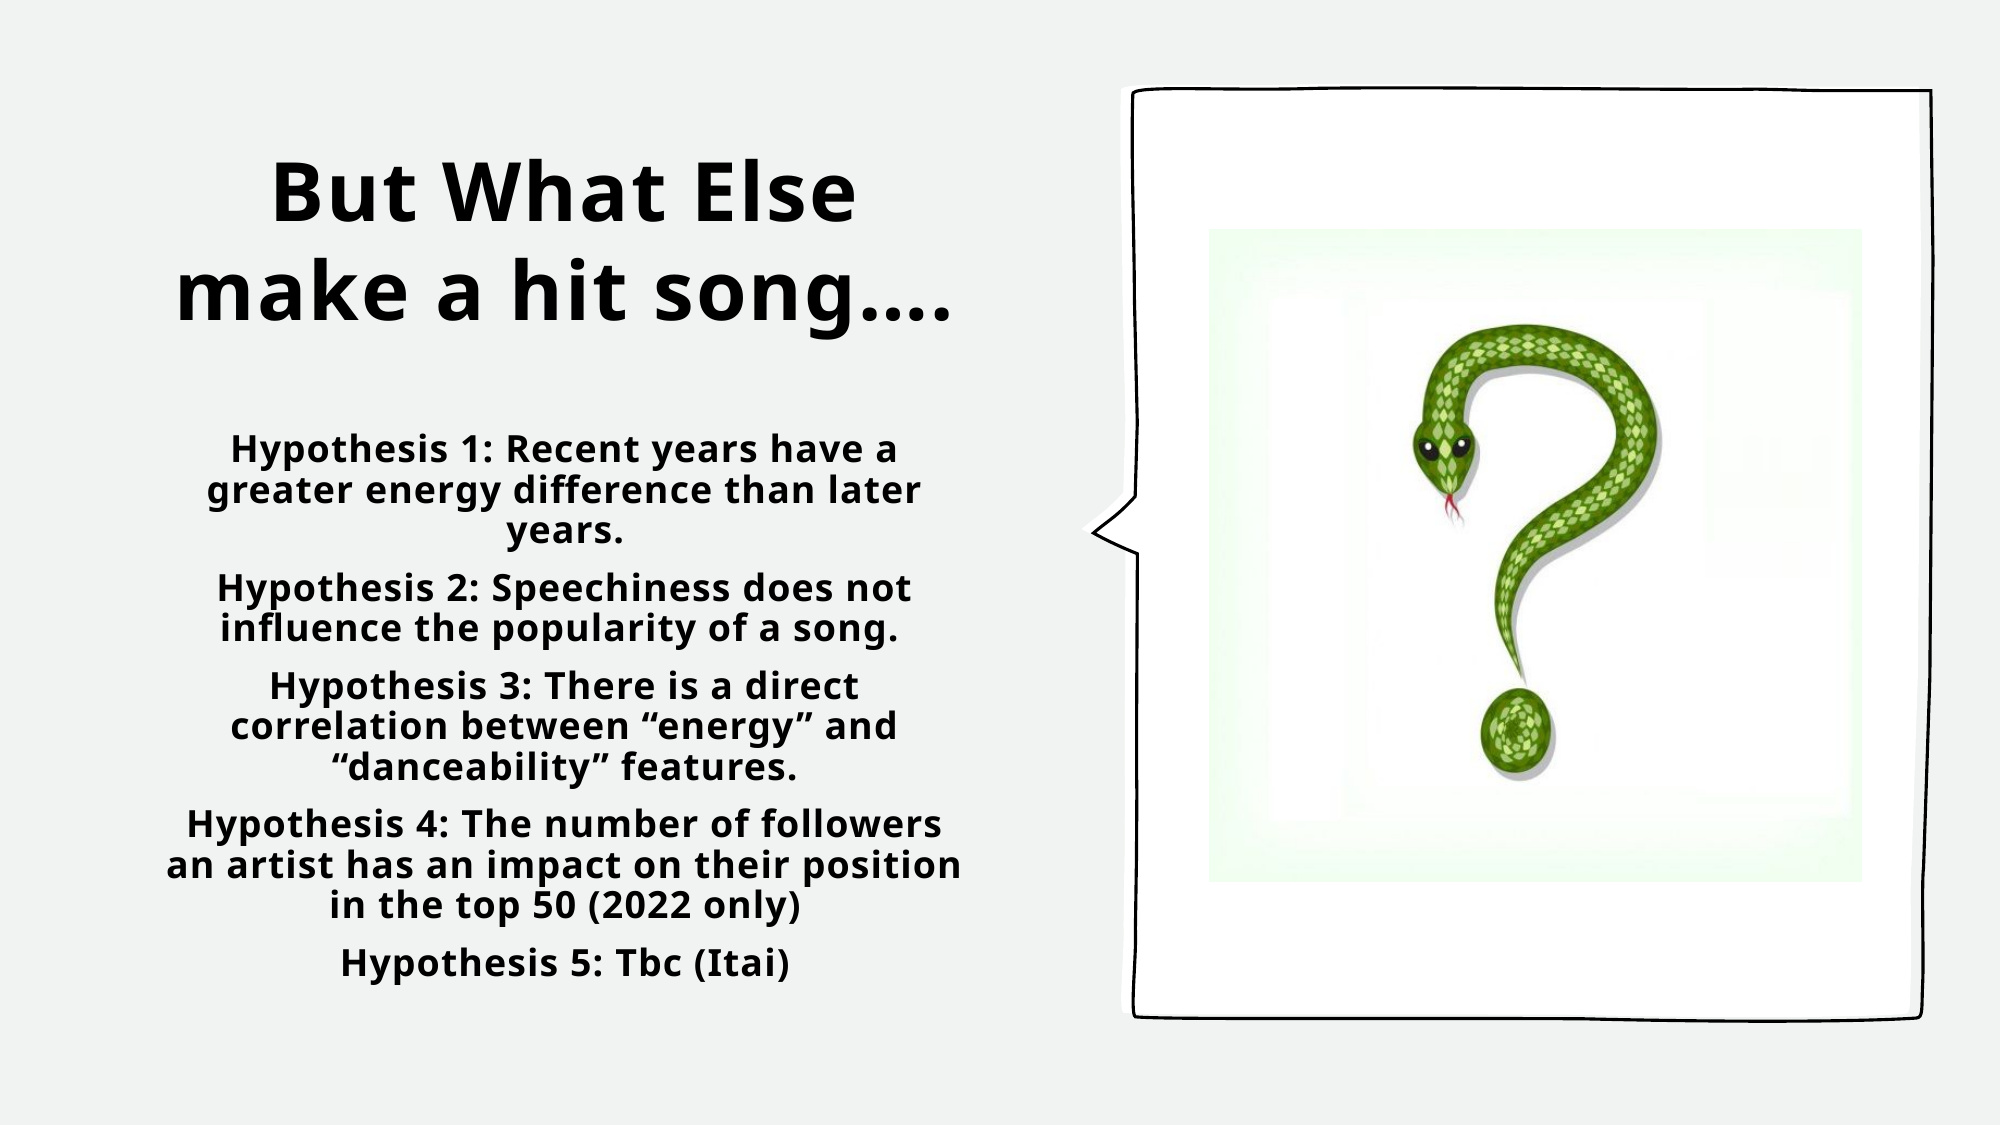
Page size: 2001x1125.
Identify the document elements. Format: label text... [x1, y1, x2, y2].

text_box [1093, 87, 1933, 1022]
list Hypothesis 1: Recent years have a greater energy difference than later years. Hypothesis 2: Speechiness does not influence the popularity of a song. Hypothesis 3: There is a direct correlation between “energy” and “danceability” features. Hypothesis 4: The number of followers an artist has an impact on their position in the top 50 (2022 only) Hypothesis 5: Tbc (Itai) [149, 422, 982, 996]
picture [1209, 229, 1862, 882]
text_box [0, 0, 2000, 1125]
title But What Else make a hit song…. [149, 99, 982, 378]
text_box [1081, 83, 1919, 1014]
